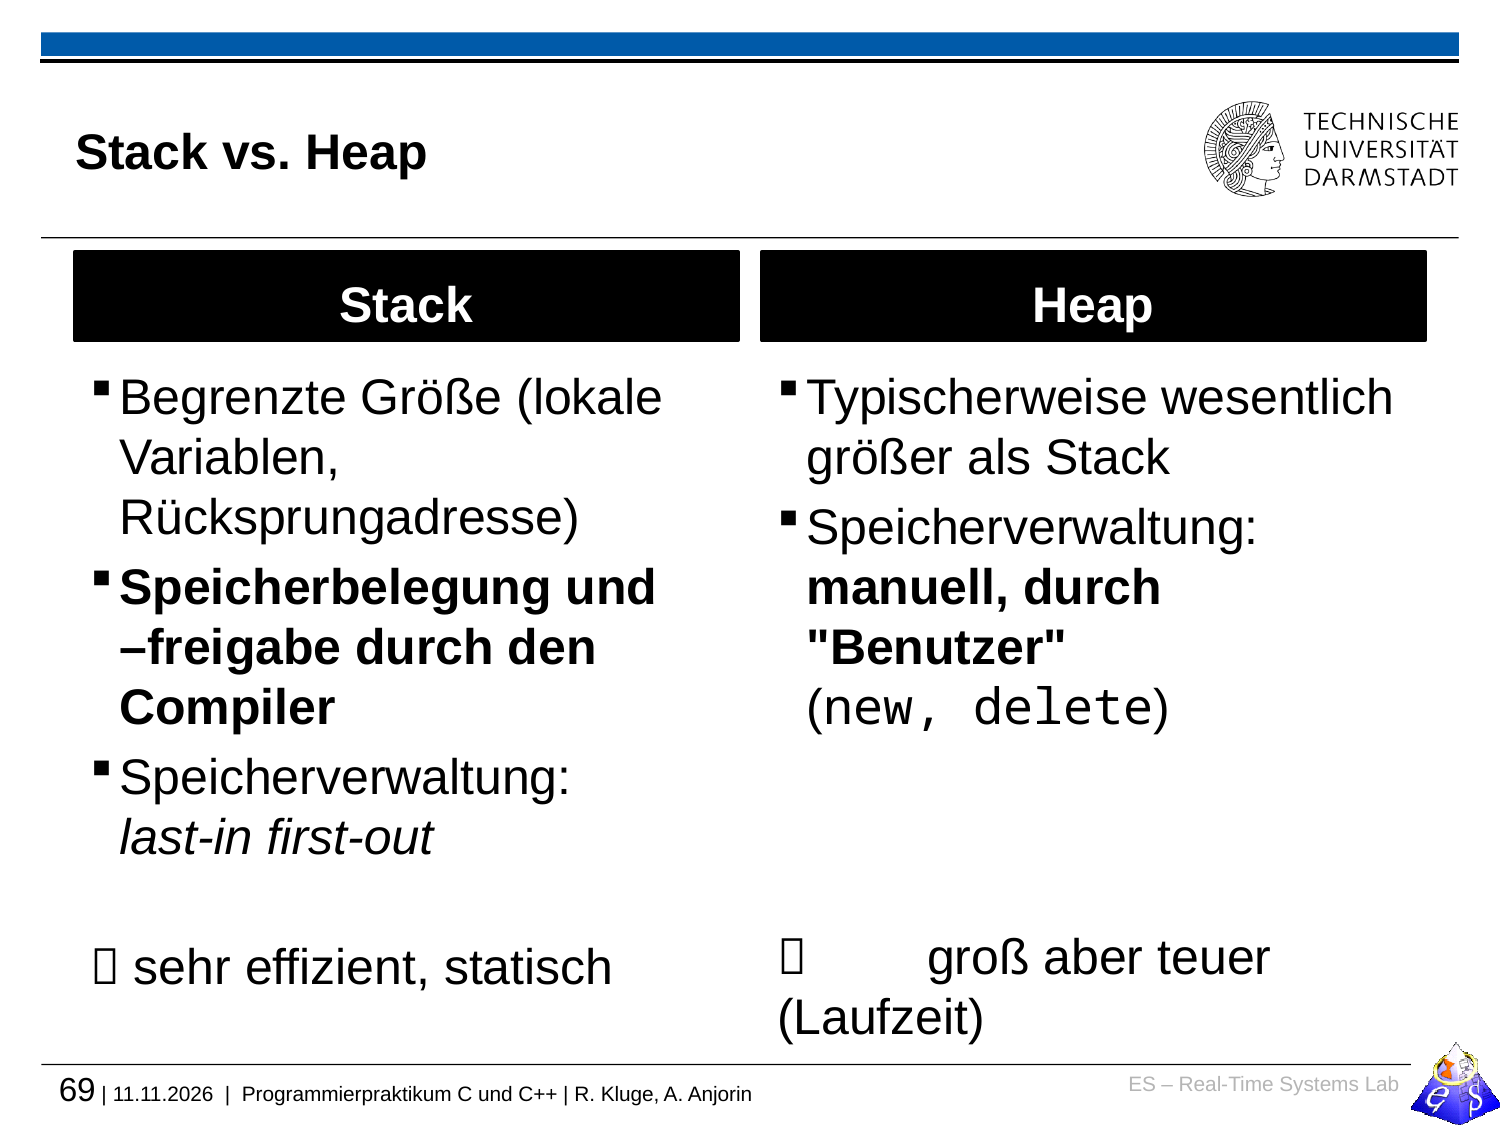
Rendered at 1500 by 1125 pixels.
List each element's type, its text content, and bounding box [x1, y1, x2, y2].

title Stack vs. Heap [75, 78, 1425, 220]
list Typischerweise wesentlich größer als Stack Speicherverwaltung: manuell, durch "Benutzer" (new, delete)  groß aber teuer (Laufzeit) [761, 356, 1425, 1005]
picture [1411, 1041, 1500, 1125]
list Stack [73, 250, 740, 342]
list Begrenzte Größe (lokale Variablen, Rücksprungadresse) Speicherbelegung und –freigabe durch den Compiler Speicherverwaltung: last-in first-out  sehr effizient, statisch [75, 356, 738, 1005]
list Heap [760, 250, 1427, 342]
picture [1425, 84, 1483, 214]
